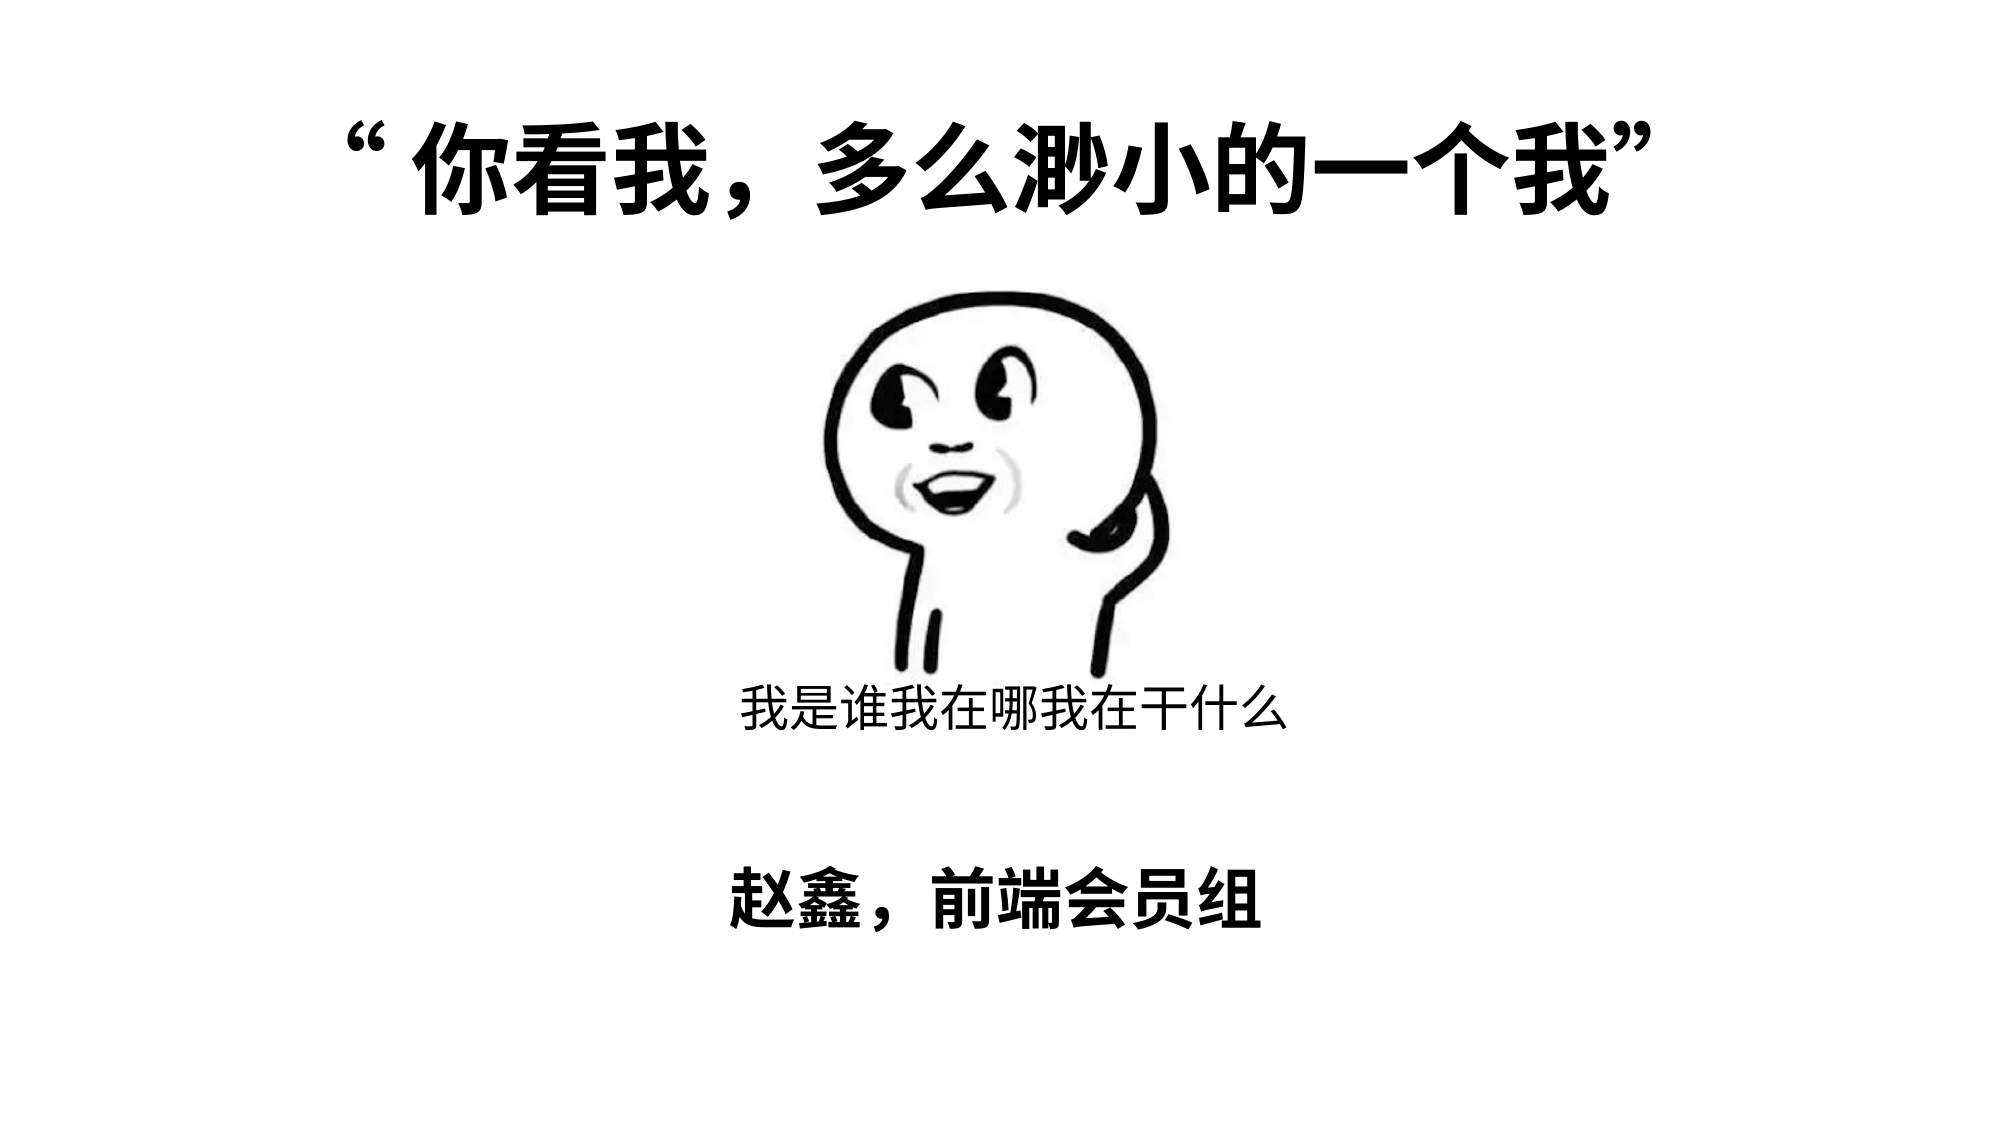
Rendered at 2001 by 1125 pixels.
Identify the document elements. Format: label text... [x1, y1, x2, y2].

text_box 我是谁我在哪我在干什么 [724, 669, 1305, 744]
text_box “你看我，多么渺小的一个我” [273, 98, 1727, 234]
picture [805, 272, 1188, 685]
text_box 赵鑫，前端会员组 [714, 849, 1279, 945]
